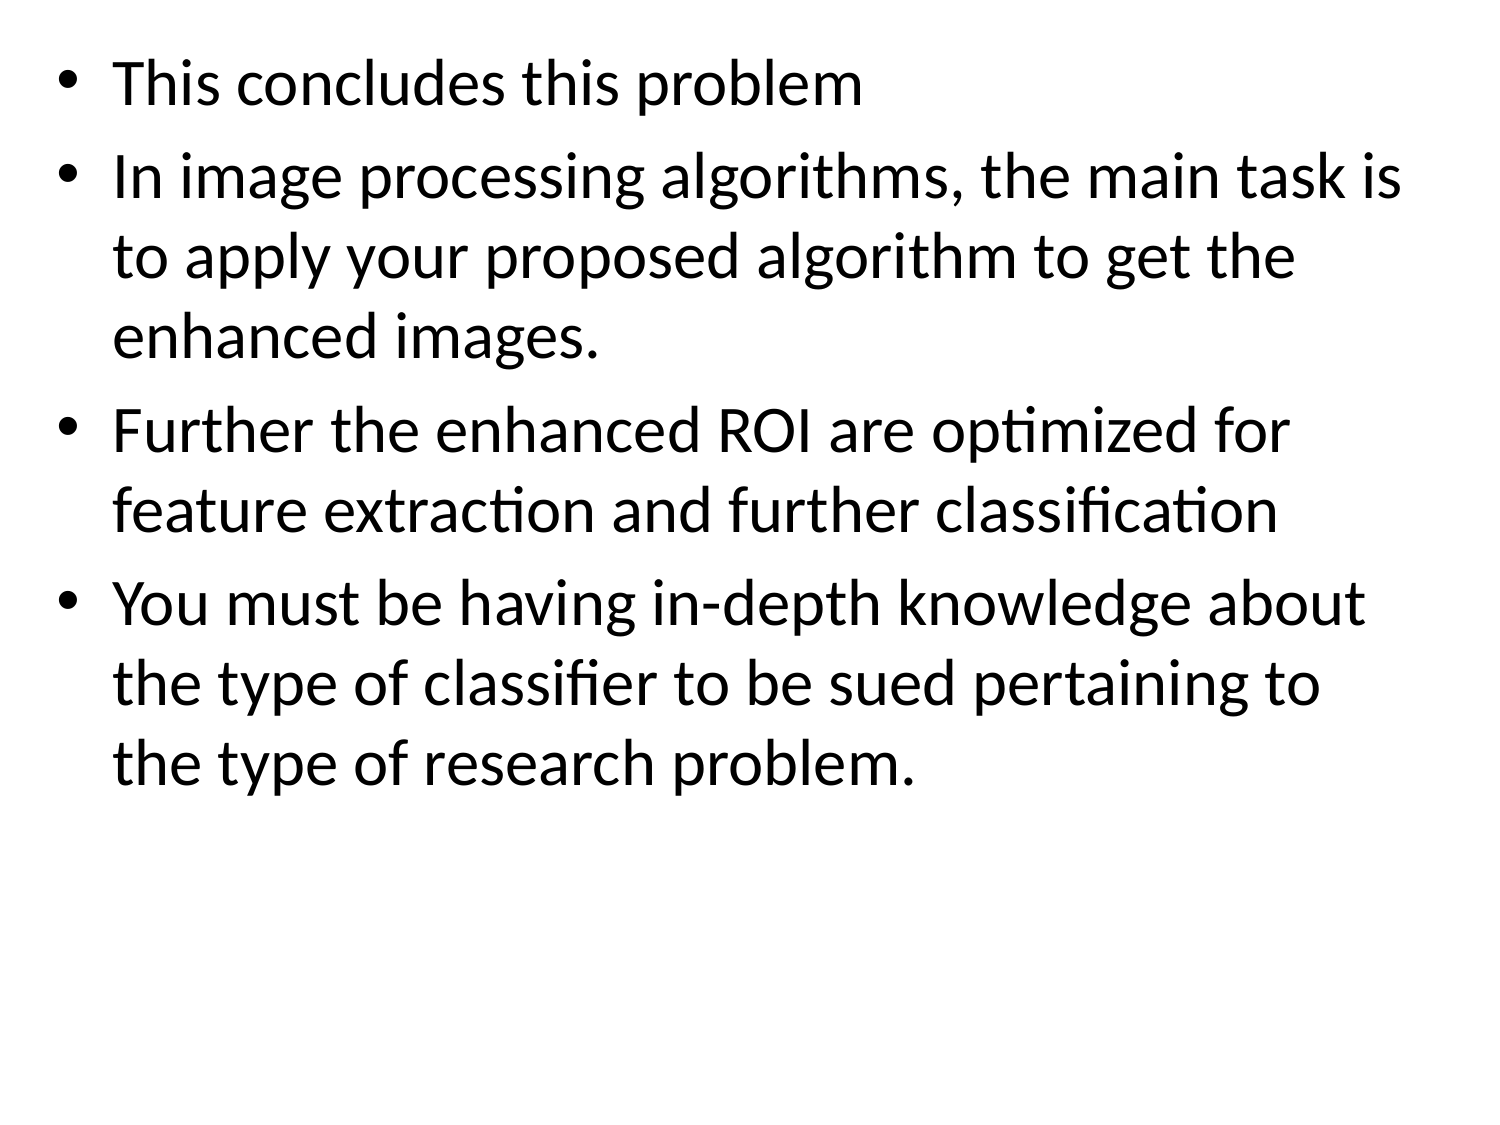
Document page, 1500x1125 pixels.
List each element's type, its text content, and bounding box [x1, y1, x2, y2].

list This concludes this problem In image processing algorithms, the main task is to apply your proposed algorithm to get the enhanced images. Further the enhanced ROI are optimized for feature extraction and further classification You must be having in-depth knowledge about the type of classifier to be sued pertaining to the type of research problem. [41, 30, 1425, 1059]
